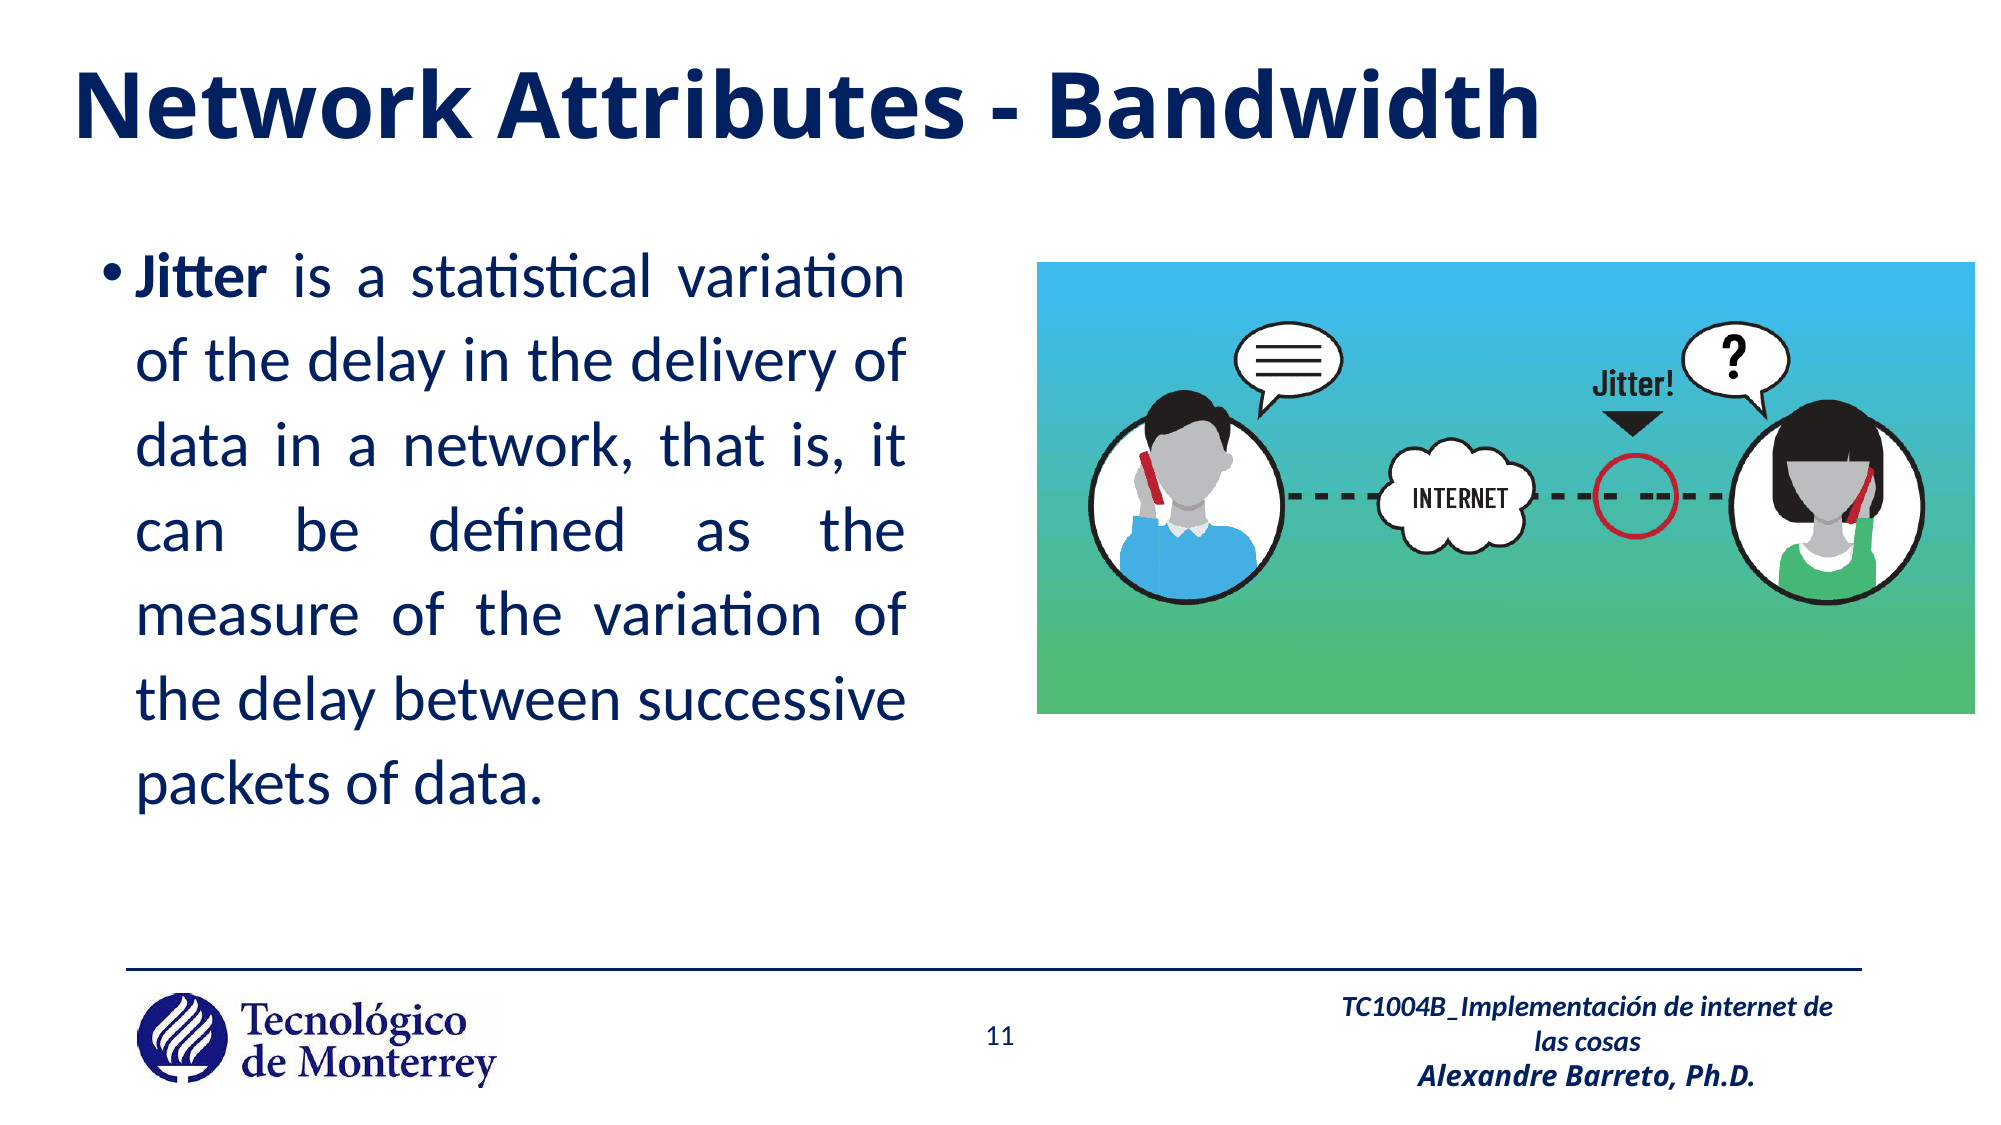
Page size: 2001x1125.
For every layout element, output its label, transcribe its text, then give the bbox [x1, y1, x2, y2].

picture [1037, 262, 1975, 714]
title Network Attributes - Bandwidth [56, 0, 1782, 219]
picture [137, 993, 497, 1088]
list Jitter is a statistical variation of the delay in the delivery of data in a network, that is, it can be defined as the measure of the variation of the delay between successive packets of data. [85, 218, 923, 892]
